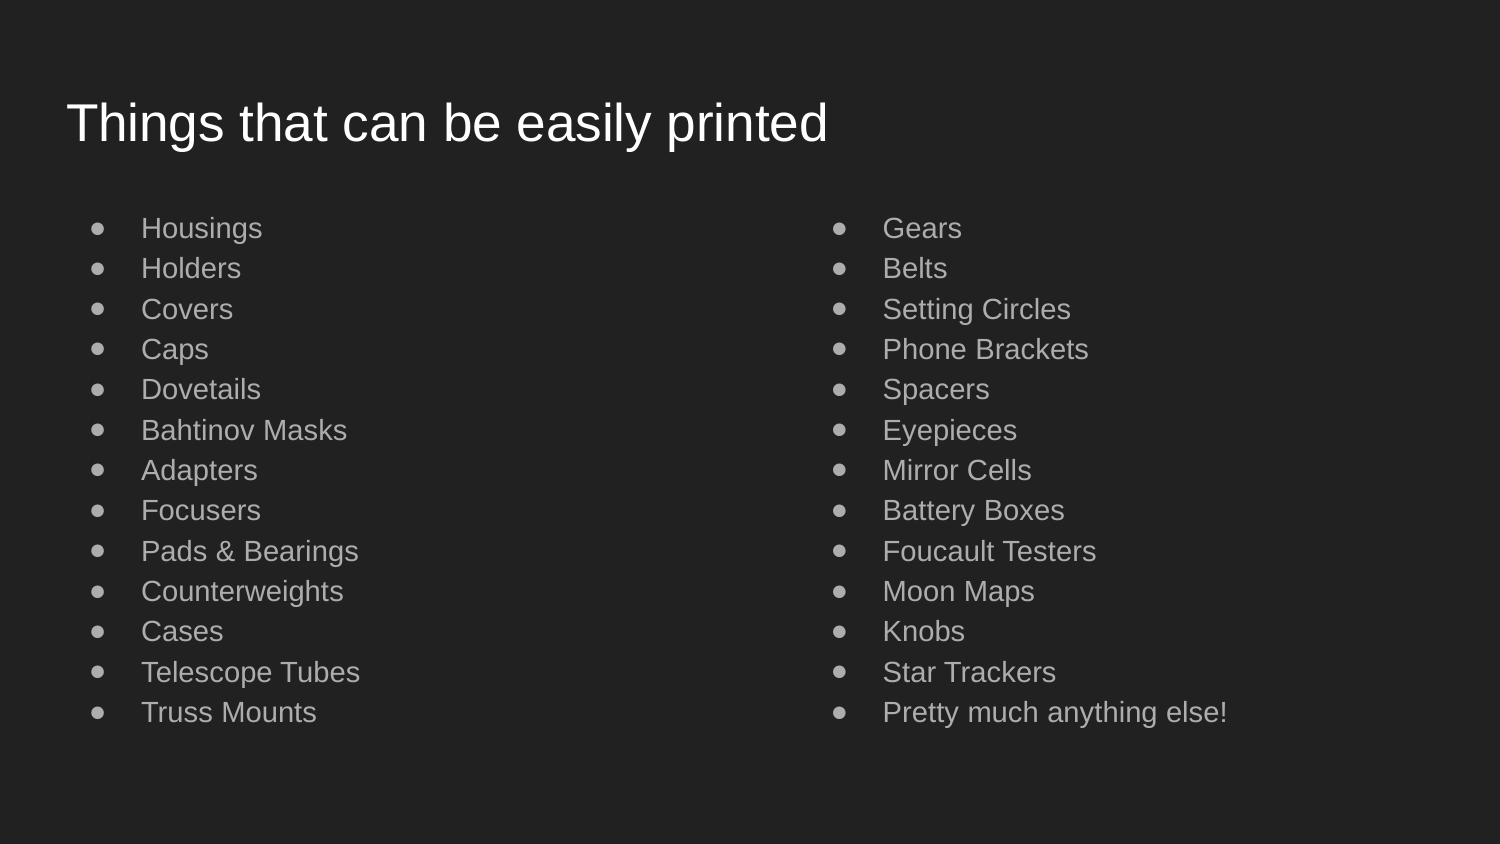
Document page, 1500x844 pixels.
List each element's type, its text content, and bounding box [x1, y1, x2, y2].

list Gears Belts Setting Circles Phone Brackets Spacers Eyepieces Mirror Cells Battery Boxes Foucault Testers Moon Maps Knobs Star Trackers Pretty much anything else! [792, 189, 1449, 750]
title Things that can be easily printed [51, 72, 1449, 167]
list Housings Holders Covers Caps Dovetails Bahtinov Masks Adapters Focusers Pads & Bearings Counterweights Cases Telescope Tubes Truss Mounts [51, 189, 708, 750]
